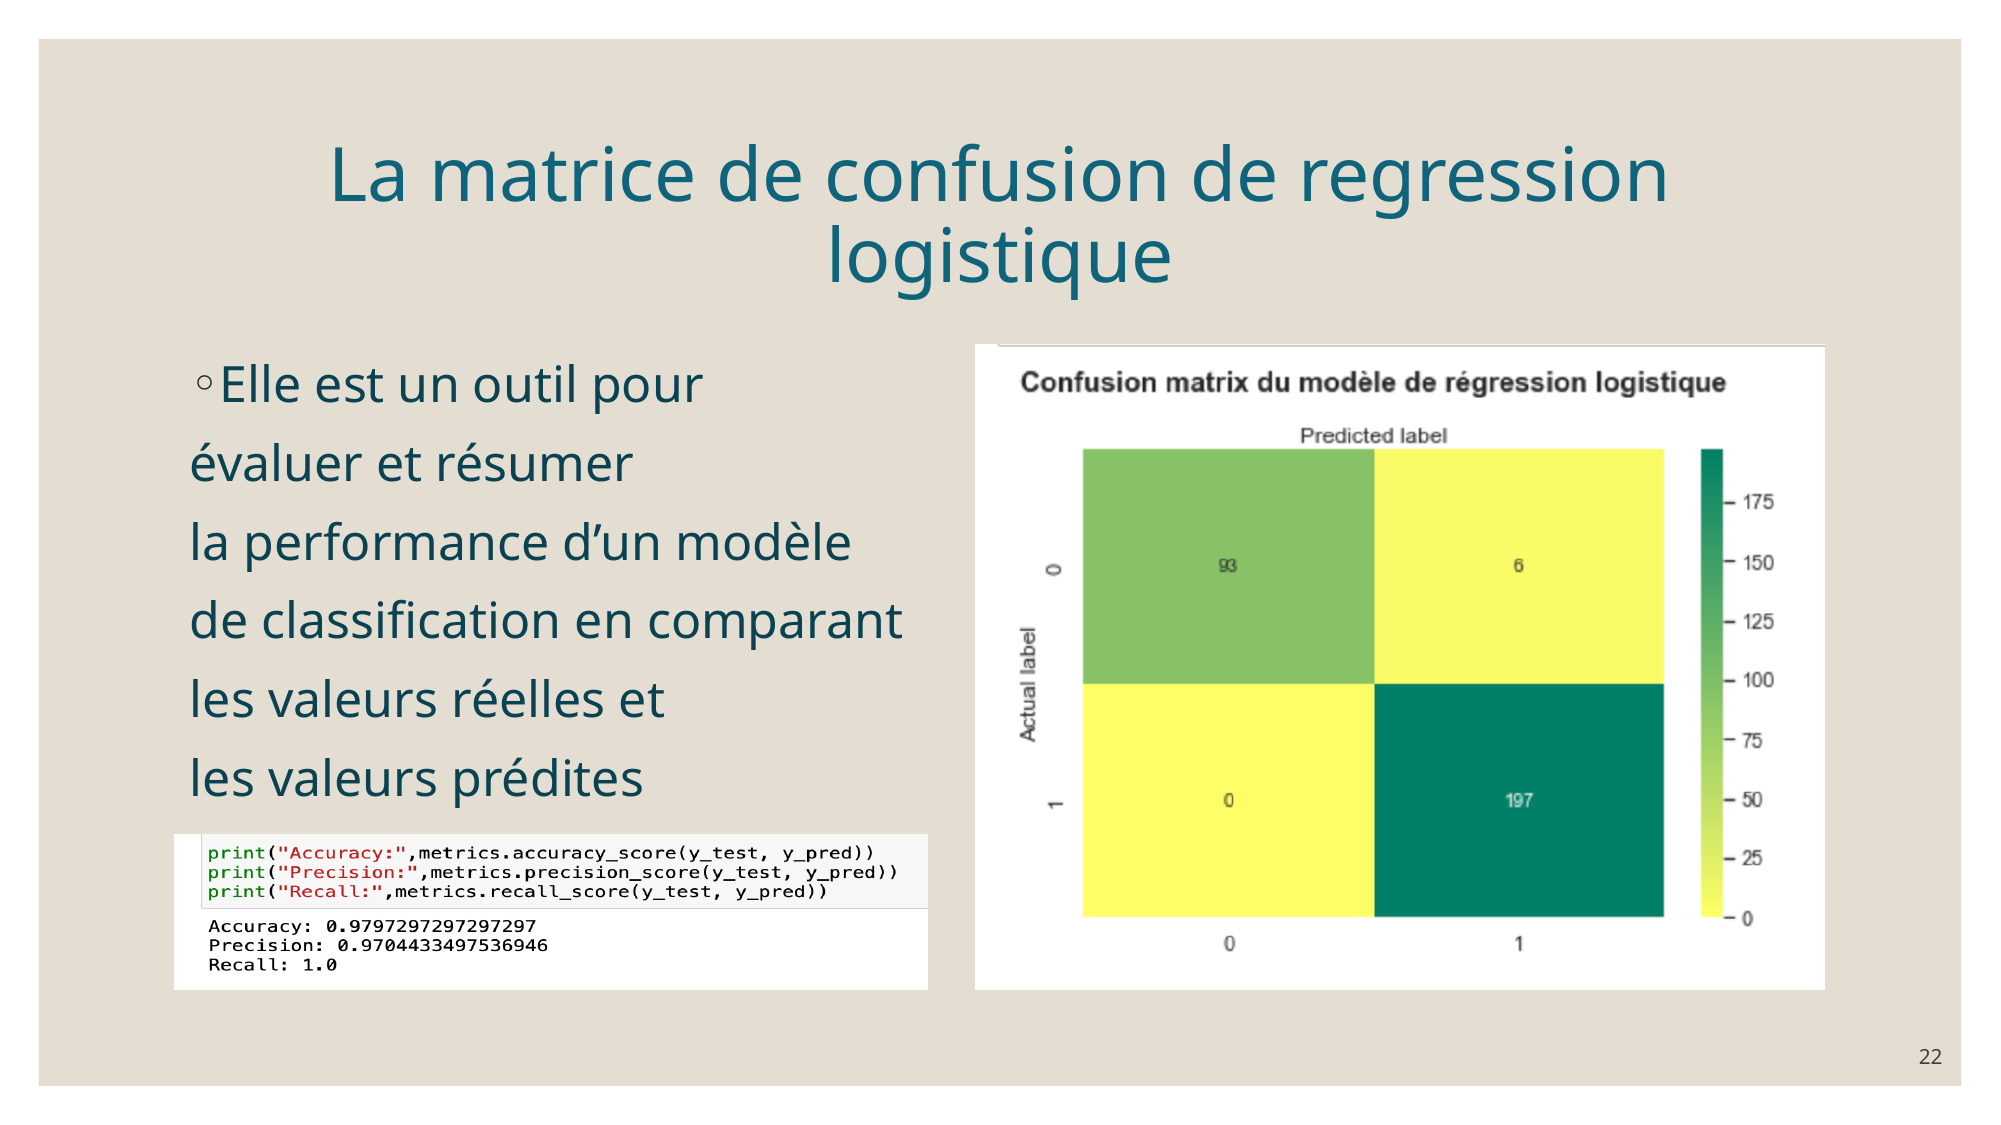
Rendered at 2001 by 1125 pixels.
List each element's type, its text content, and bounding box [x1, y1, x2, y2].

title La matrice de confusion de regression logistique [174, 105, 1825, 331]
picture [174, 834, 928, 990]
list Elle est un outil pour évaluer et résumer la performance d’un modèle de classification en comparant les valeurs réelles et les valeurs prédites [174, 345, 970, 990]
slide_number 21 [1717, 1034, 1958, 1080]
picture [974, 344, 1825, 990]
